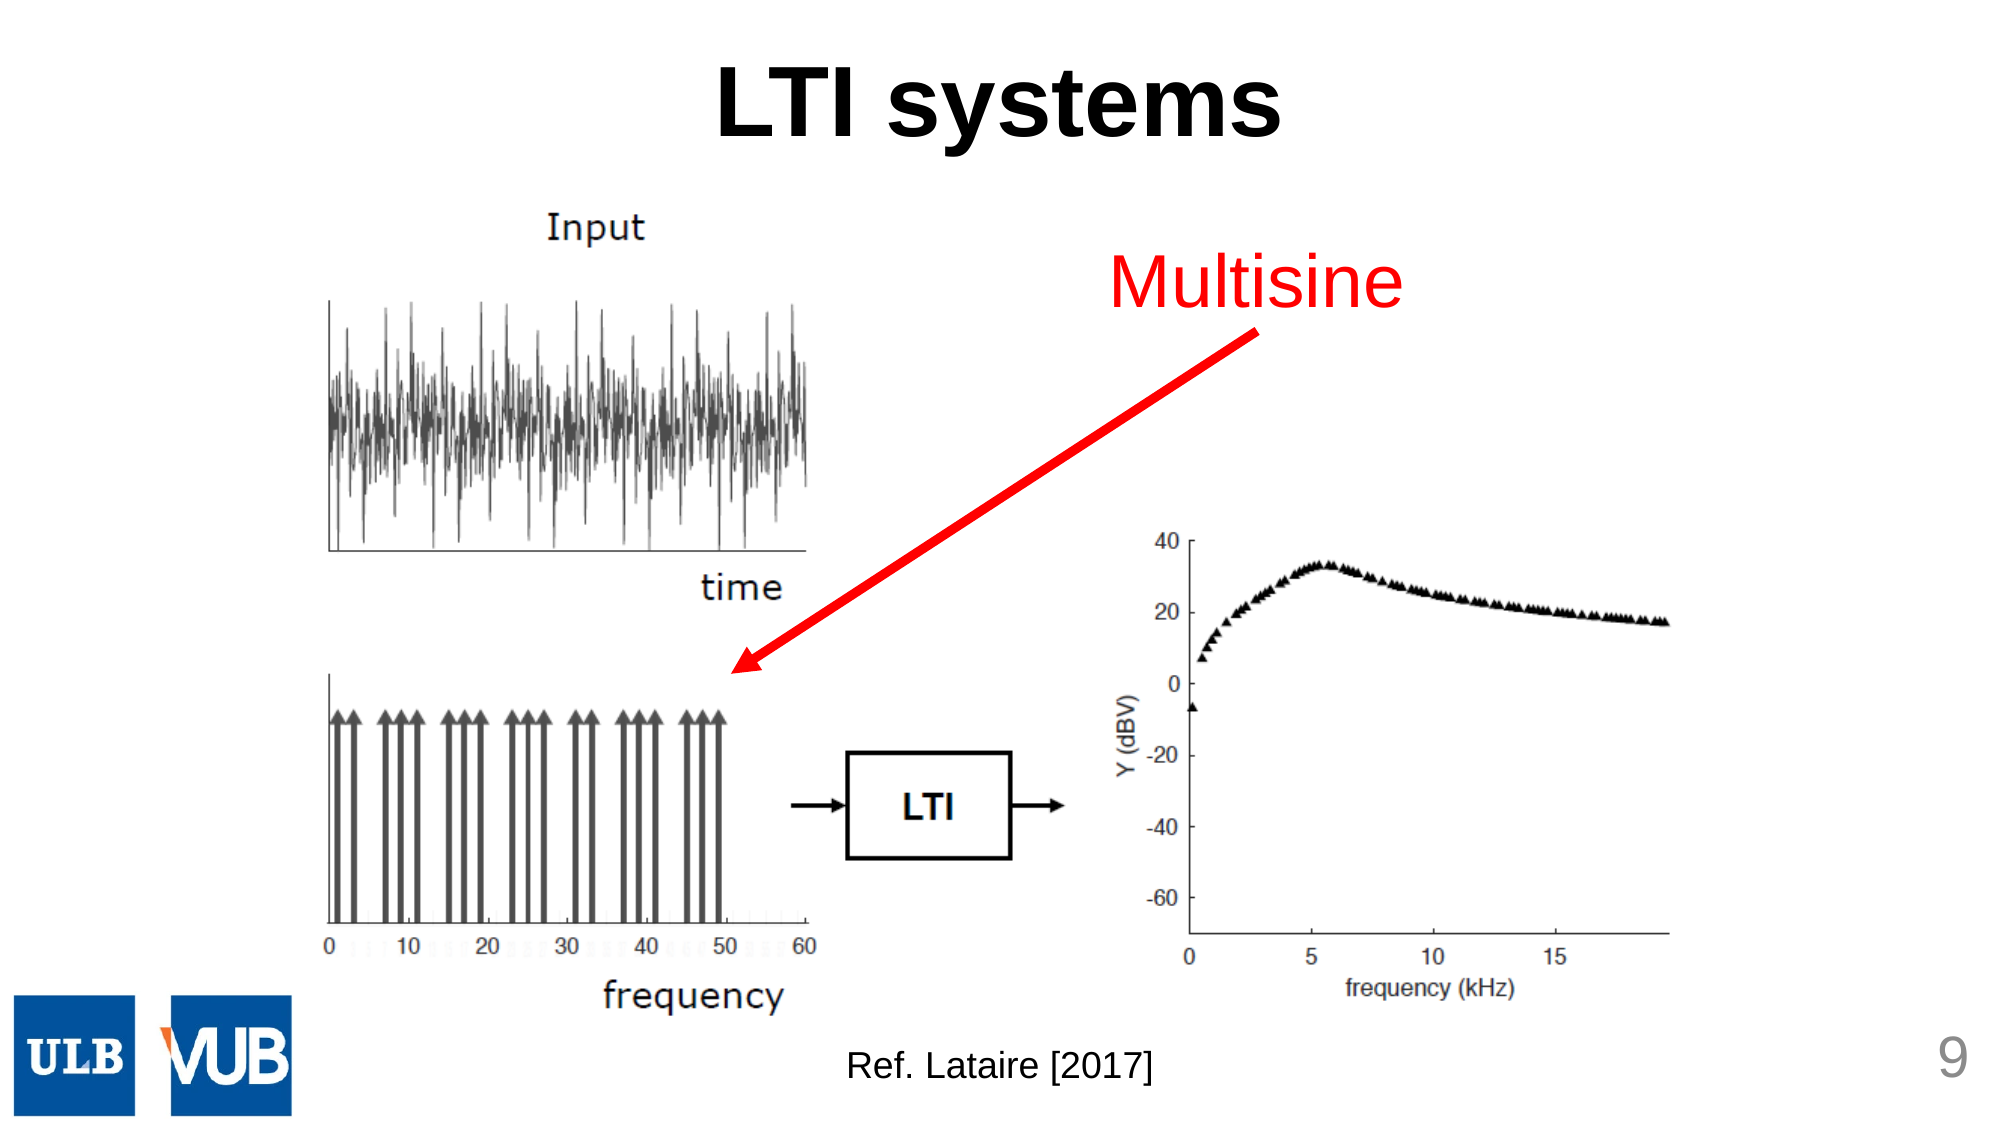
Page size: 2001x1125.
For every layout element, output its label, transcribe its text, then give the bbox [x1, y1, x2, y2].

text_box Ref. Lataire [2017] [831, 1033, 1169, 1093]
text_box LTI systems [68, 40, 1932, 178]
picture [10, 183, 1706, 1121]
slide_number 9 [1827, 995, 1986, 1112]
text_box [730, 330, 1258, 674]
